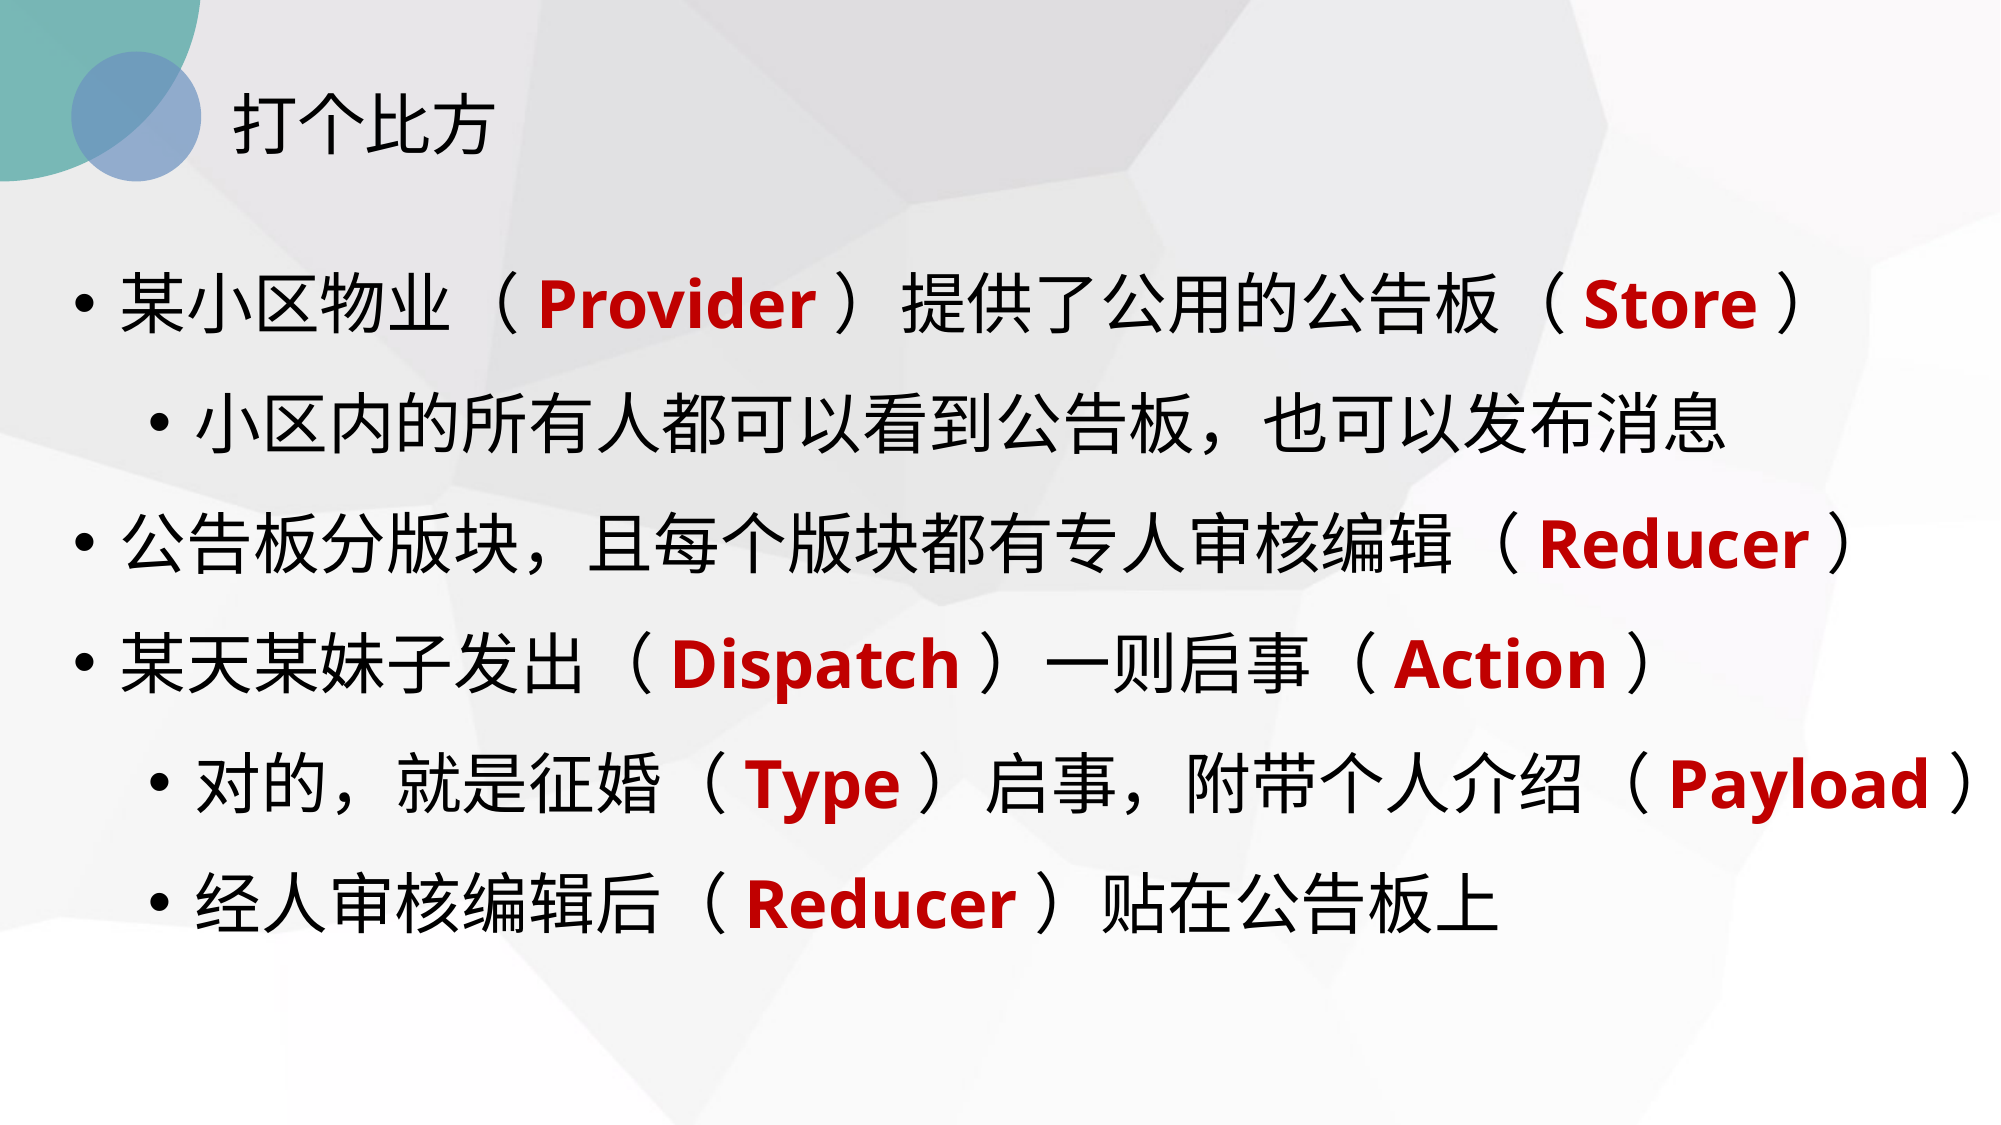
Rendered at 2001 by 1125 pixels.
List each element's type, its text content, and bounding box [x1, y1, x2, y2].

picture [0, 0, 2001, 1125]
text_box 某小区物业（Provider）提供了公用的公告板（Store） 小区内的所有人都可以看到公告板，也可以发布消息 公告板分版块，且每个版块都有专人审核编辑（Reducer） 某天某妹子发出（Dispatch）一则启事（Action） 对的，就是征婚（Type）启事，附带个人介绍（Payload） 经人审核编辑后（Reducer）贴在公告板上 [58, 214, 2000, 949]
text_box 打个比方 [216, 75, 514, 170]
